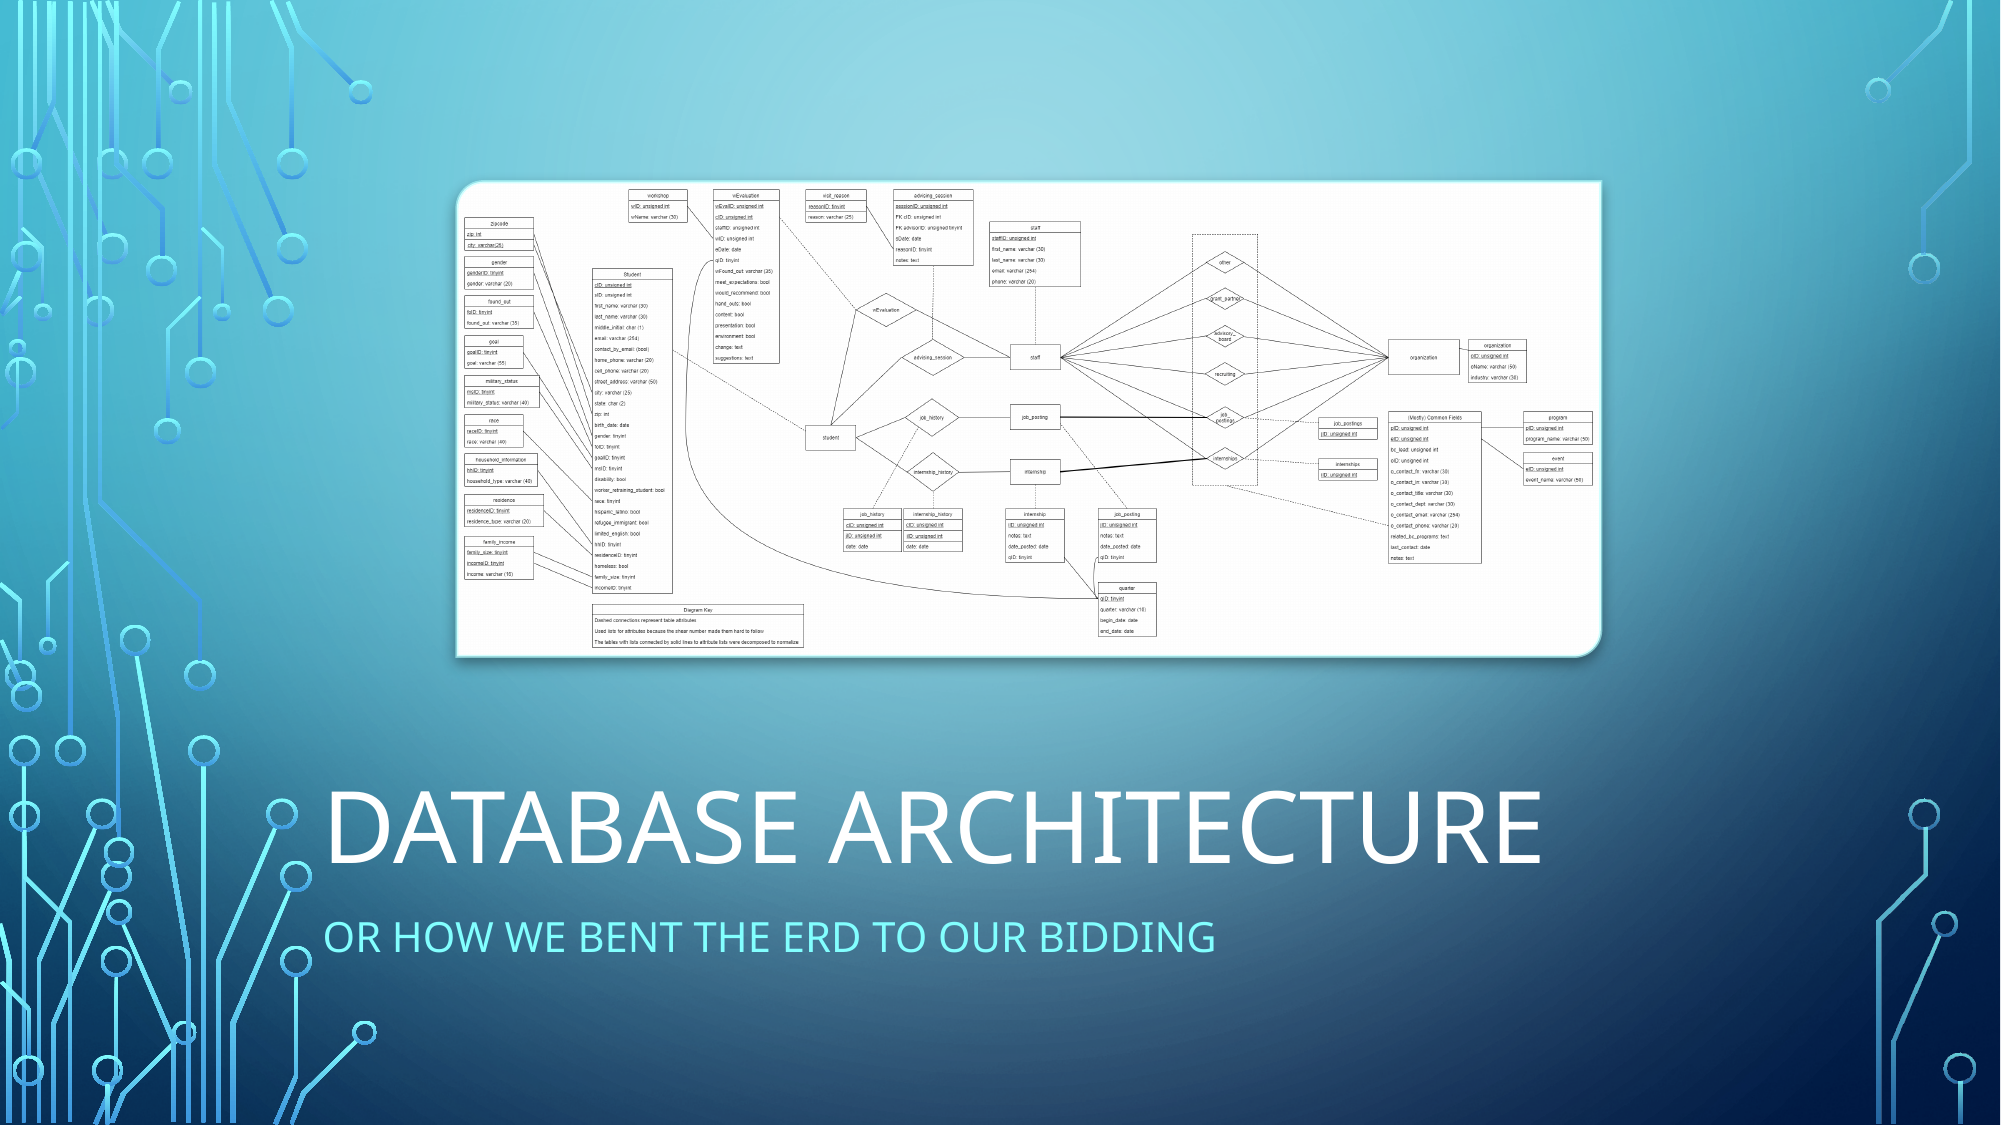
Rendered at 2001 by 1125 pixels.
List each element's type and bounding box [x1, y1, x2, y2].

picture [379, 0, 2000, 1125]
text_box [0, 0, 379, 1125]
